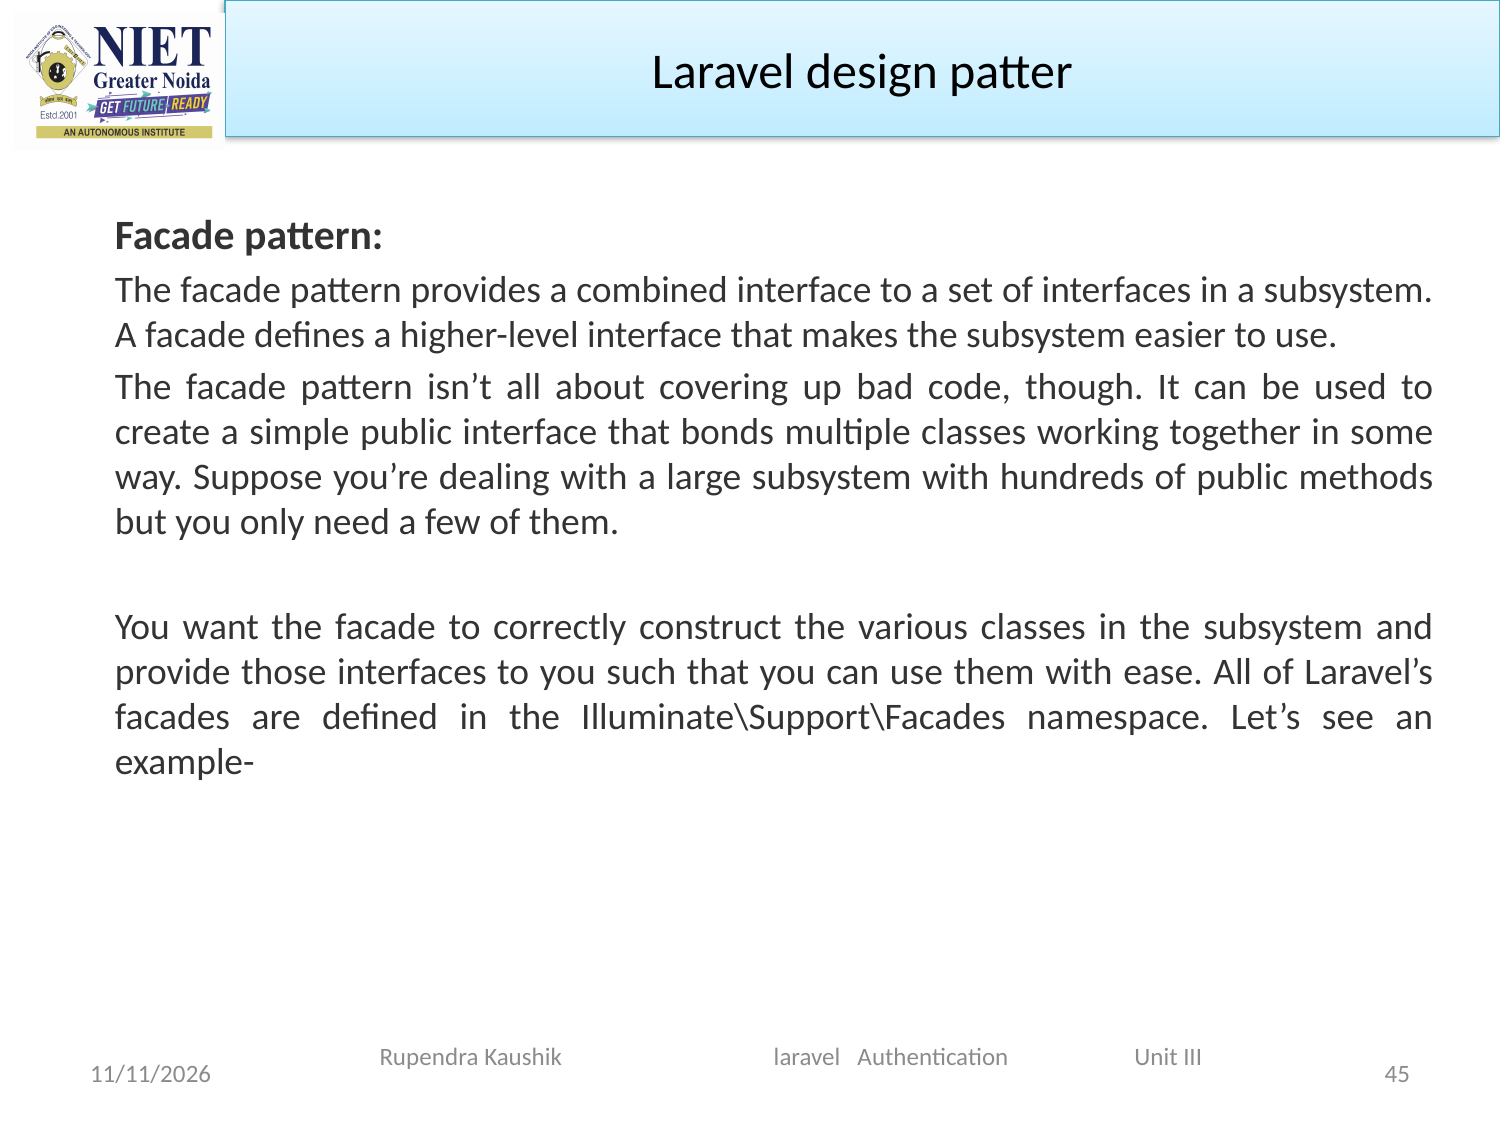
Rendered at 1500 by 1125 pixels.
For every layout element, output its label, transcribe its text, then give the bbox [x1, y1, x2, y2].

picture [13, 13, 226, 151]
slide_number 45 [1074, 1042, 1425, 1103]
list Facade pattern: The facade pattern provides a combined interface to a set of interfaces in a subsystem. A facade defines a higher-level interface that makes the subsystem easier to use. The facade pattern isn’t all about covering up bad code, though. It can be used to create a simple public interface that bonds multiple classes working together in some way. Suppose you’re dealing with a large subsystem with hundreds of public methods but you only need a few of them. You want the facade to correctly construct the various classes in the subsystem and provide those interfaces to you such that you can use them with ease. All of Laravel’s facades are defined in the Illuminate\Support\Facades namespace. Let’s see an example- [99, 200, 1450, 943]
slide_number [75, 1042, 425, 1103]
text_box Laravel design patter [224, 0, 1500, 137]
text_box Rupendra Kaushik laravel Authentication Unit III [329, 1033, 1255, 1079]
